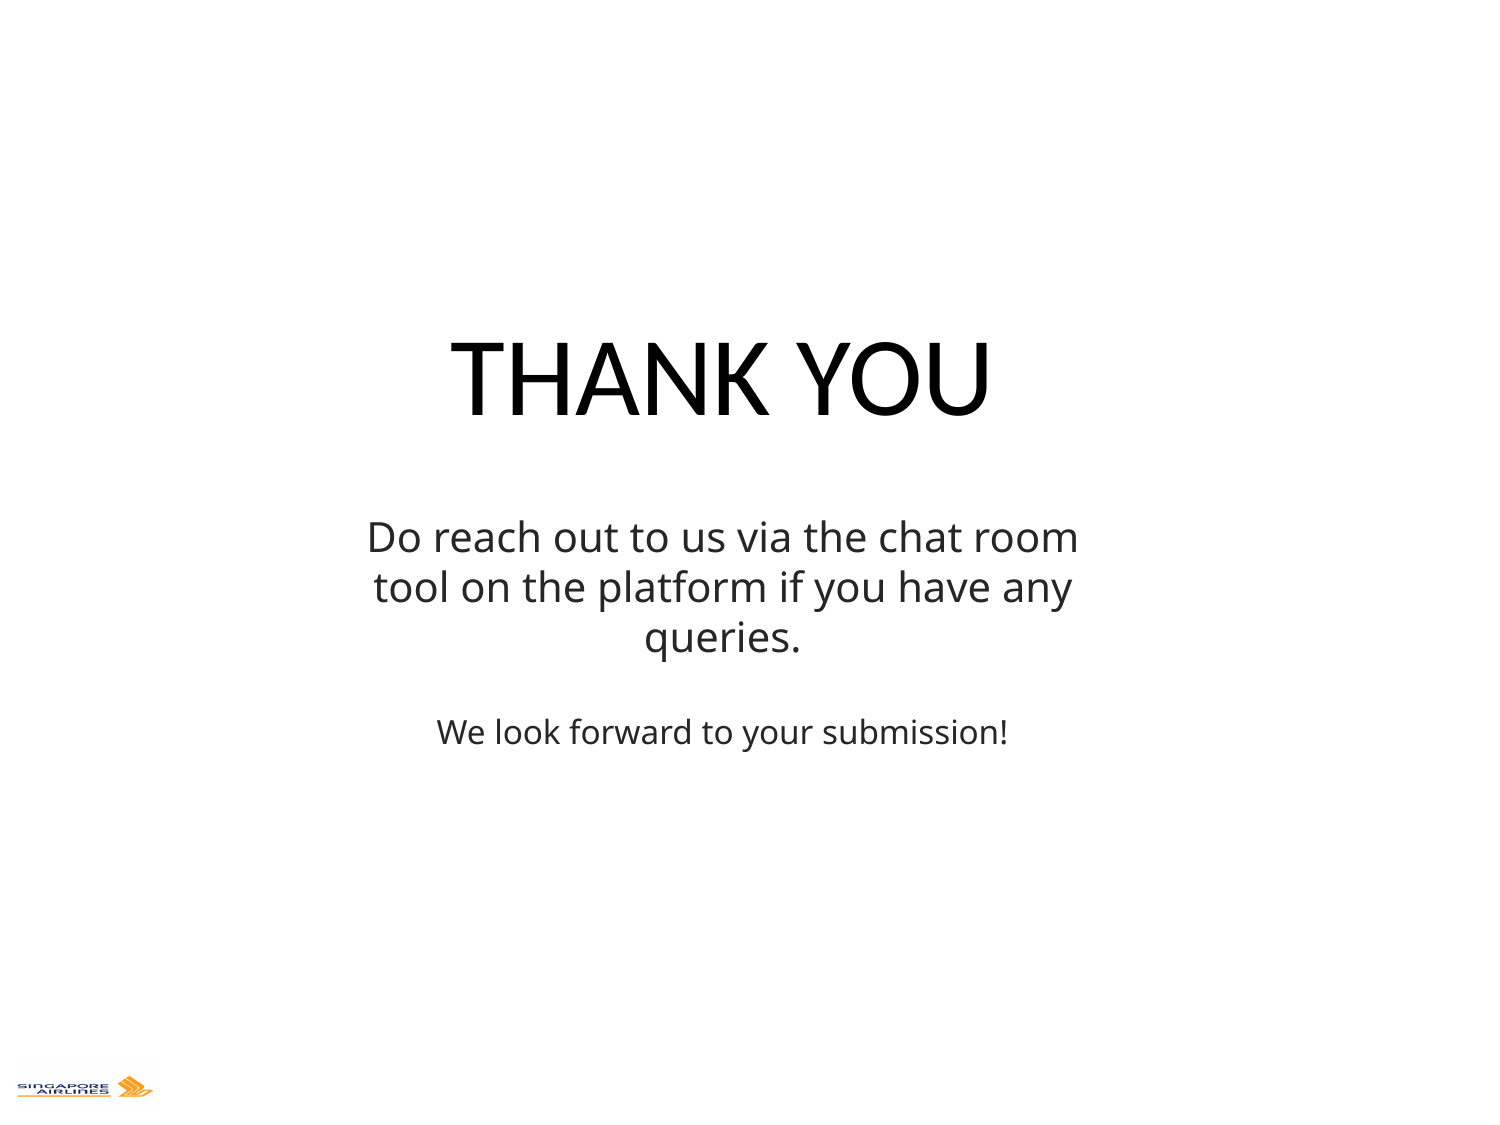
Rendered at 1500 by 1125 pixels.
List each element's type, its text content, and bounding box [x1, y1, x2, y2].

picture [12, 1055, 159, 1117]
text_box Do reach out to us via the chat room tool on the platform if you have any queries. We look forward to your submission! [342, 503, 1103, 759]
text_box THANK YOU [443, 295, 1003, 446]
